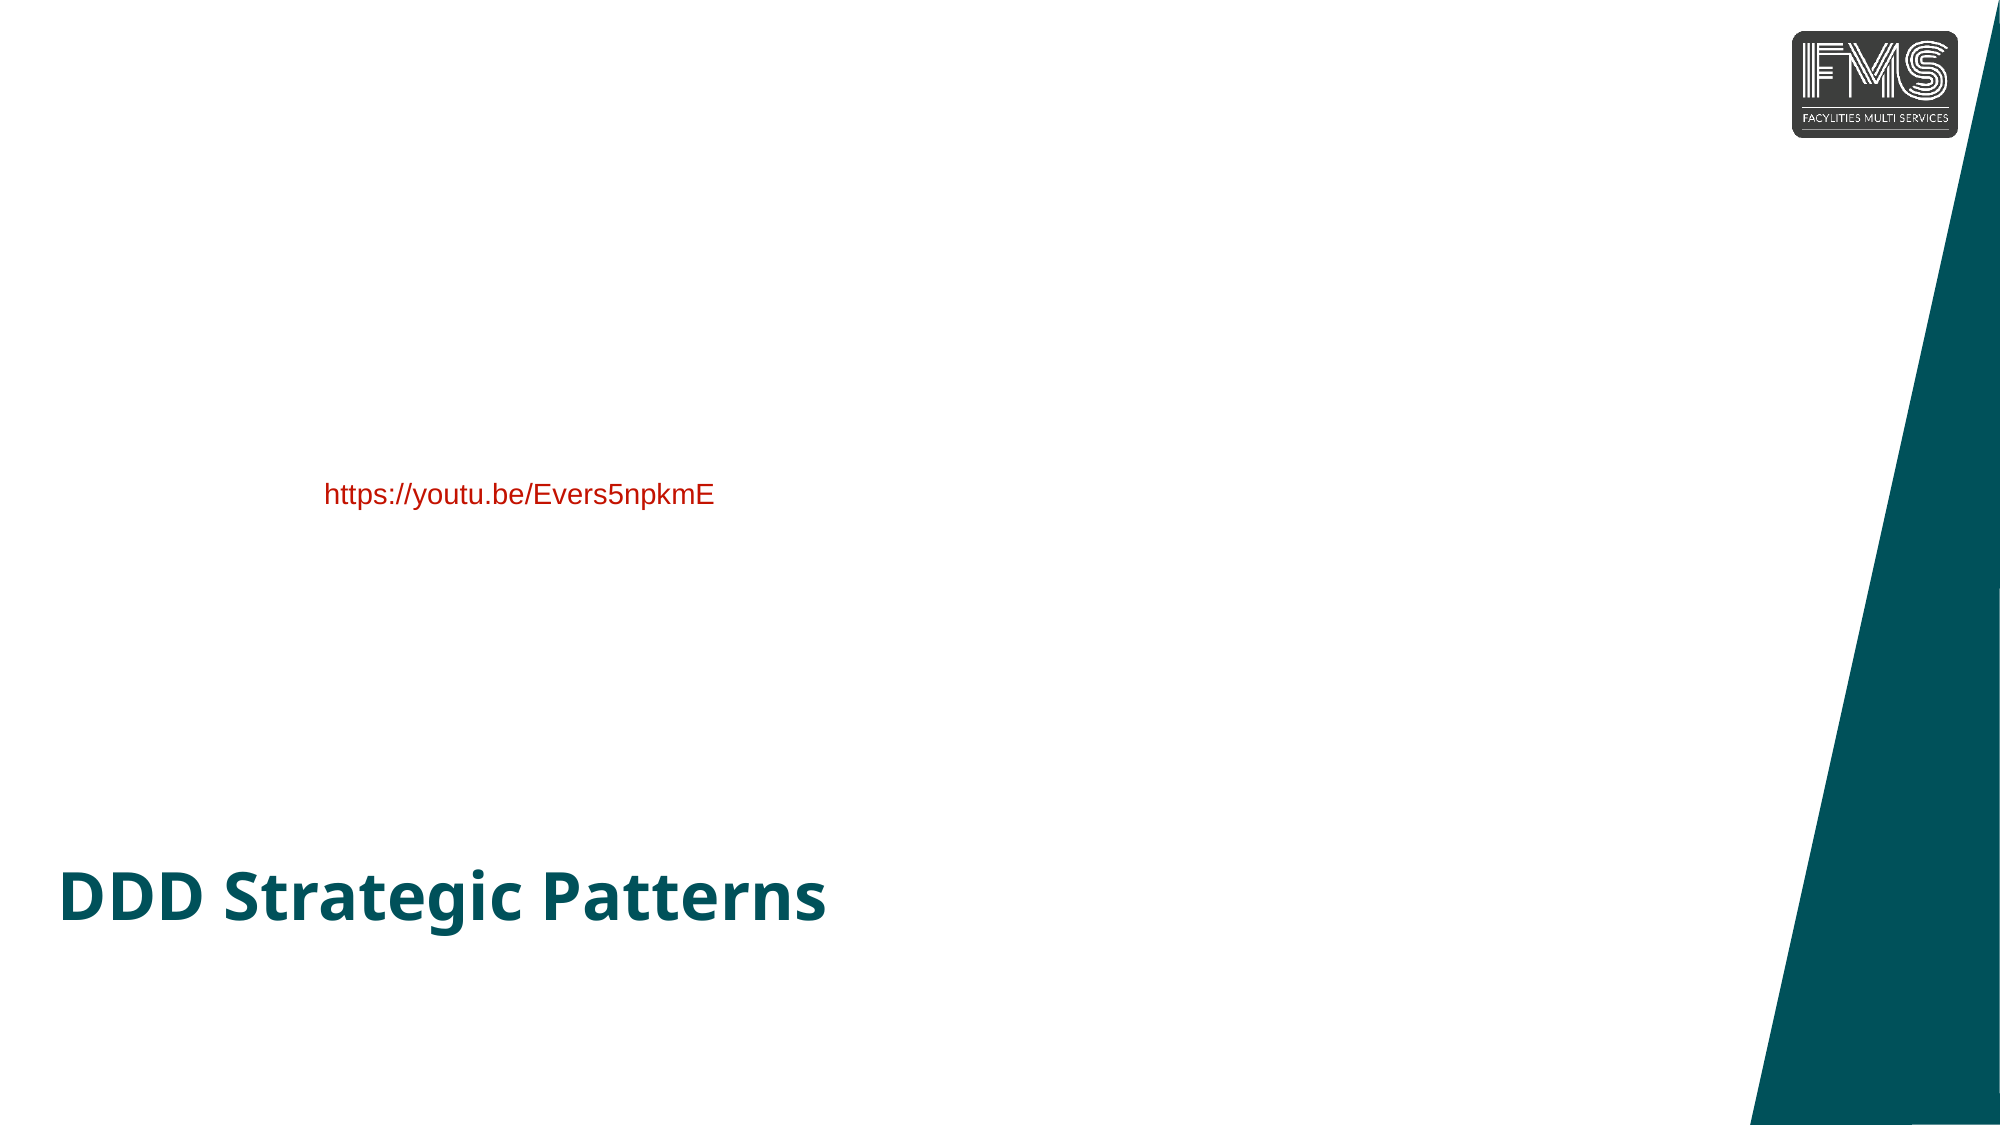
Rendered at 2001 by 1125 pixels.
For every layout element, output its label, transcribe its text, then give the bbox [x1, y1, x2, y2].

list DDD Strategic Patterns [43, 846, 1095, 1035]
picture [1792, 31, 1958, 138]
text_box https://youtu.be/Evers5npkmE [309, 468, 1310, 519]
